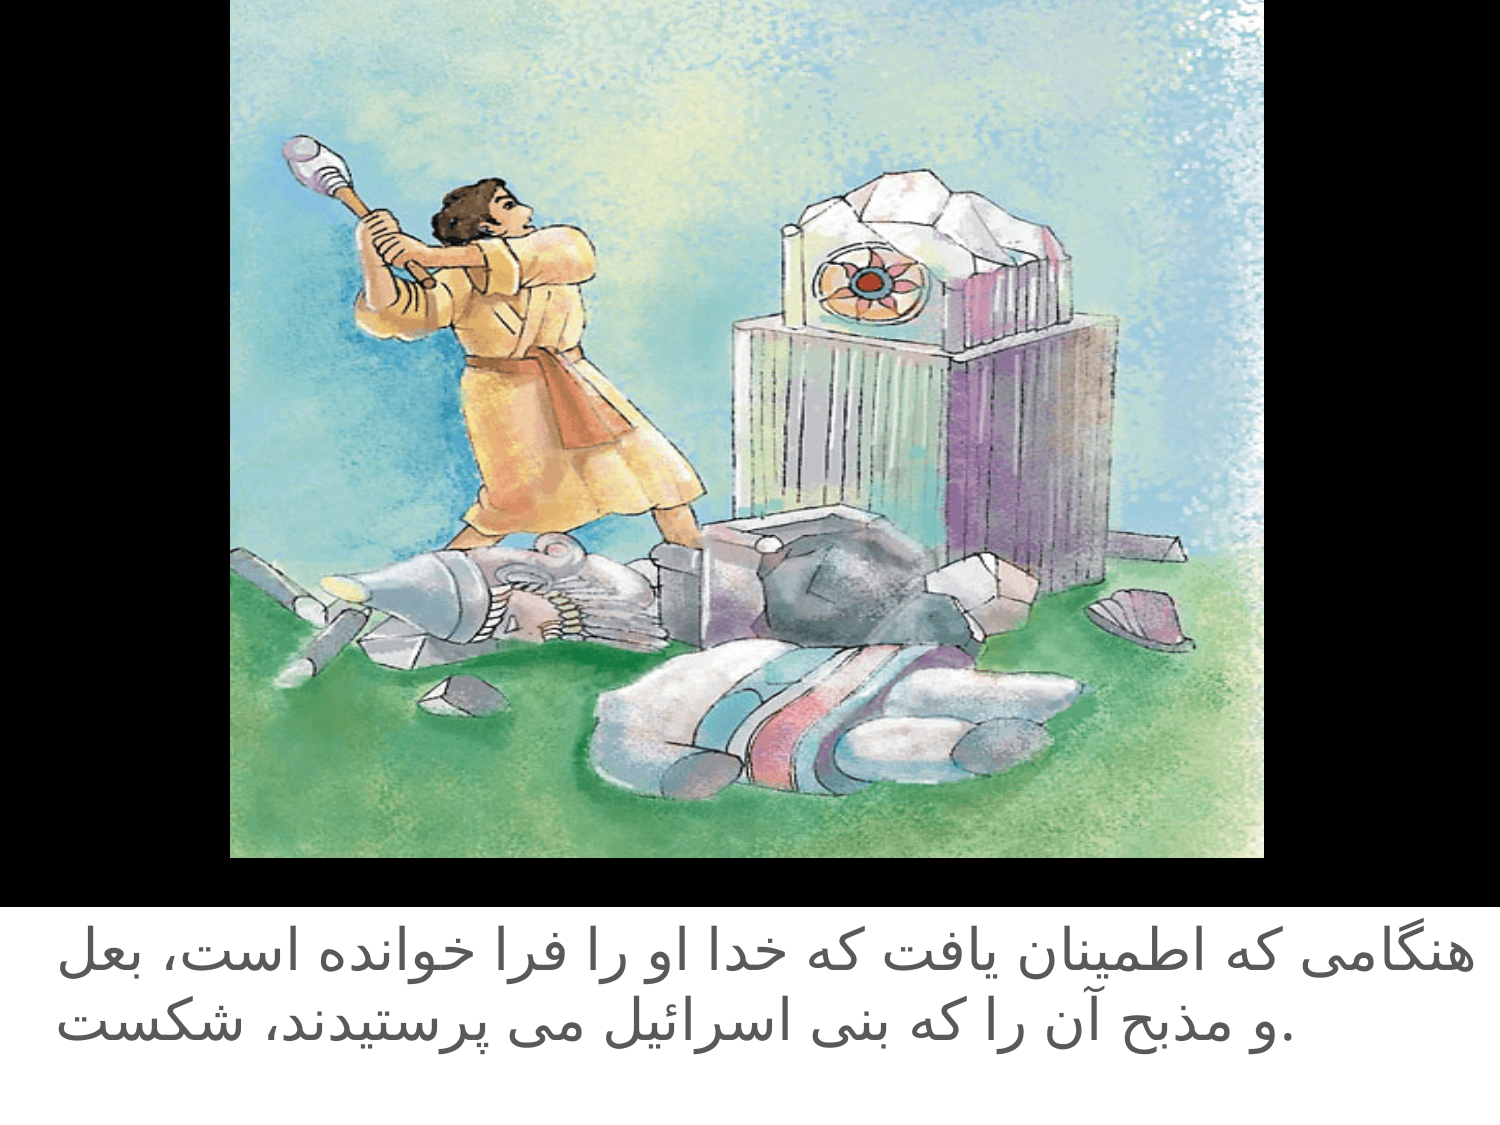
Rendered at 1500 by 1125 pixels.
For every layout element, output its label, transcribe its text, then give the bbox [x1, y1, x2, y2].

text_box هنگامی که اطمینان یافت که خدا او را فرا خوانده است، بعل و مذبح آن را که بنی اسرائیل می پرستیدند، شکست. [41, 905, 1500, 1060]
picture [230, 0, 1265, 858]
text_box [0, 0, 1500, 907]
